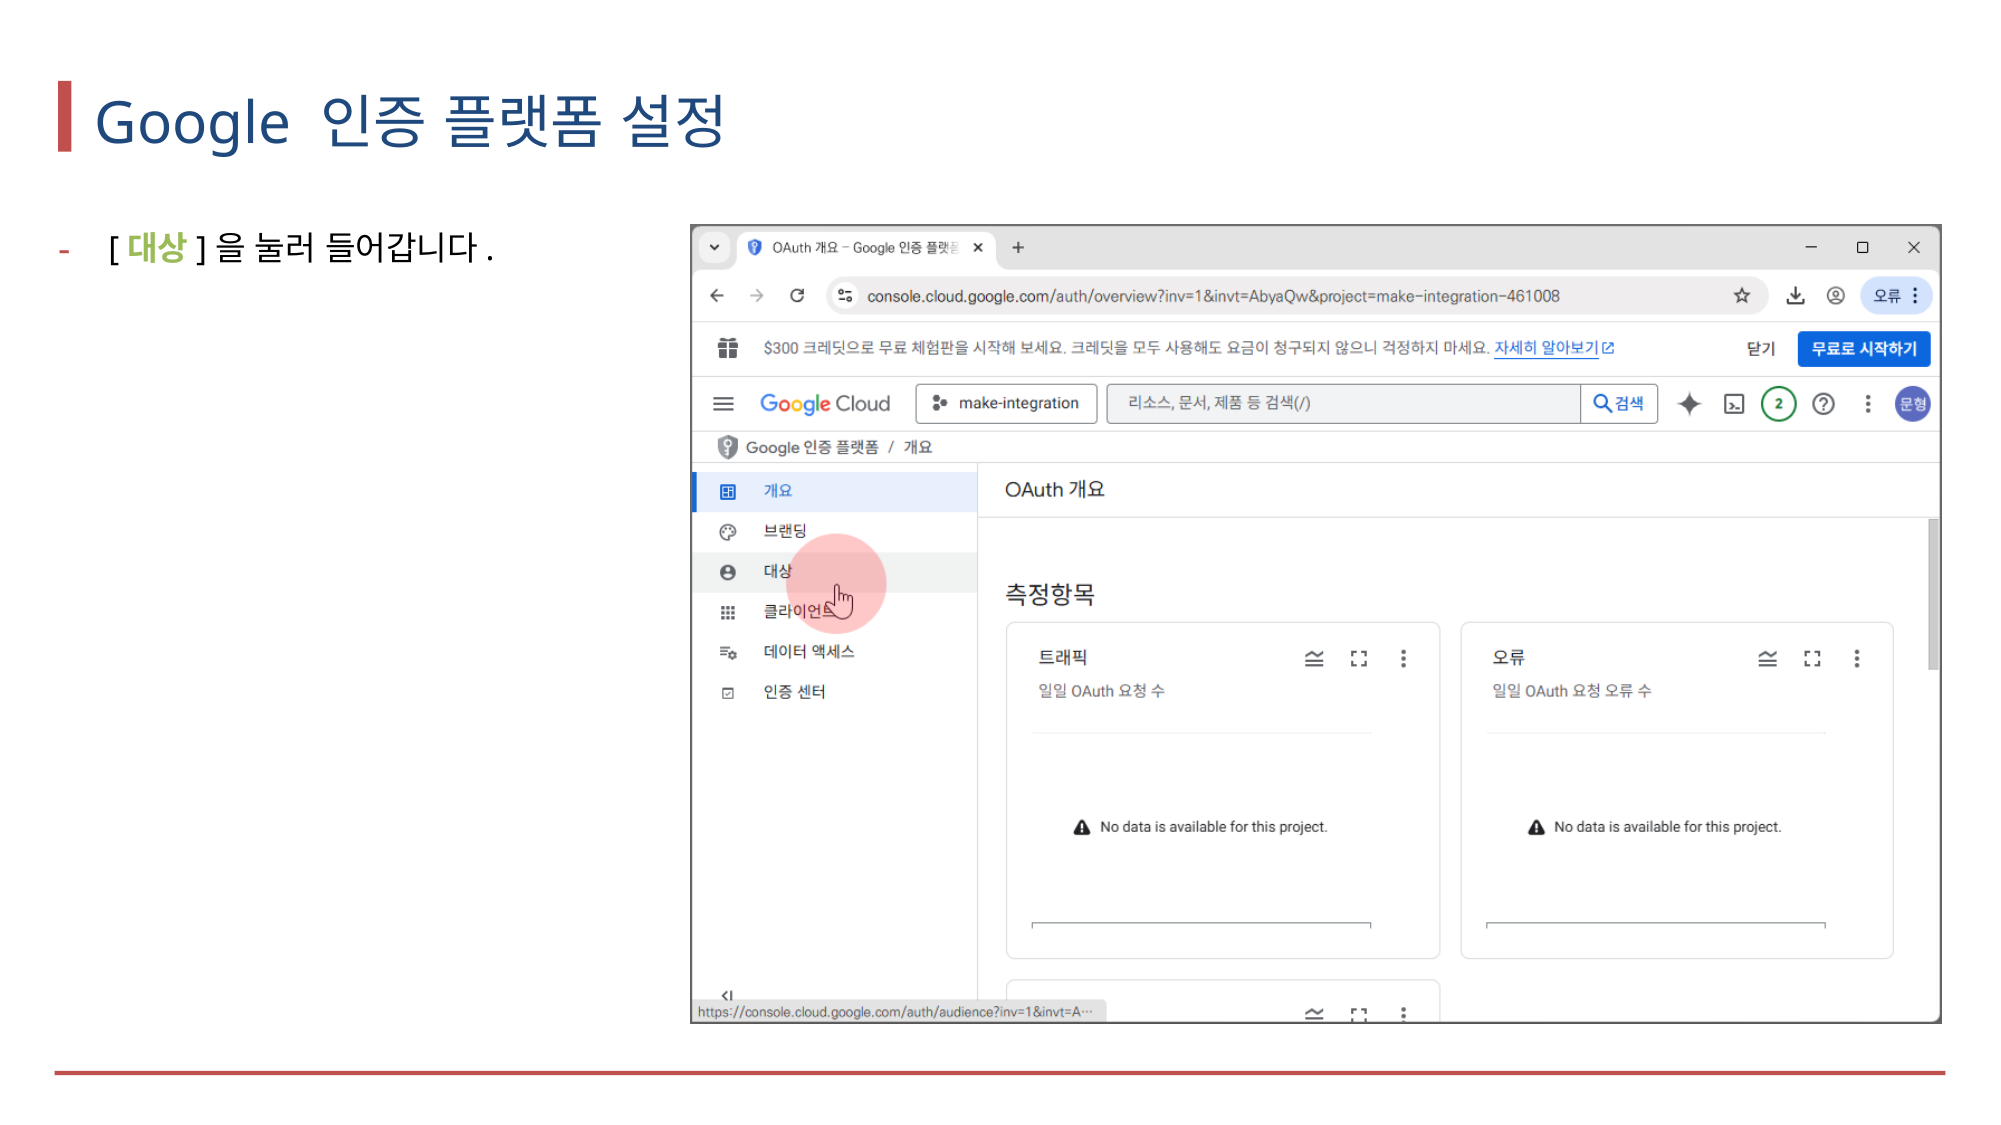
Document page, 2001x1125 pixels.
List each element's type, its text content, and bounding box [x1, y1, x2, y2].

picture [690, 224, 1942, 1025]
list [대상]을 눌러 들어갑니다. [58, 219, 676, 1030]
title Google 인증 플랫폼 설정 [79, 67, 1942, 165]
